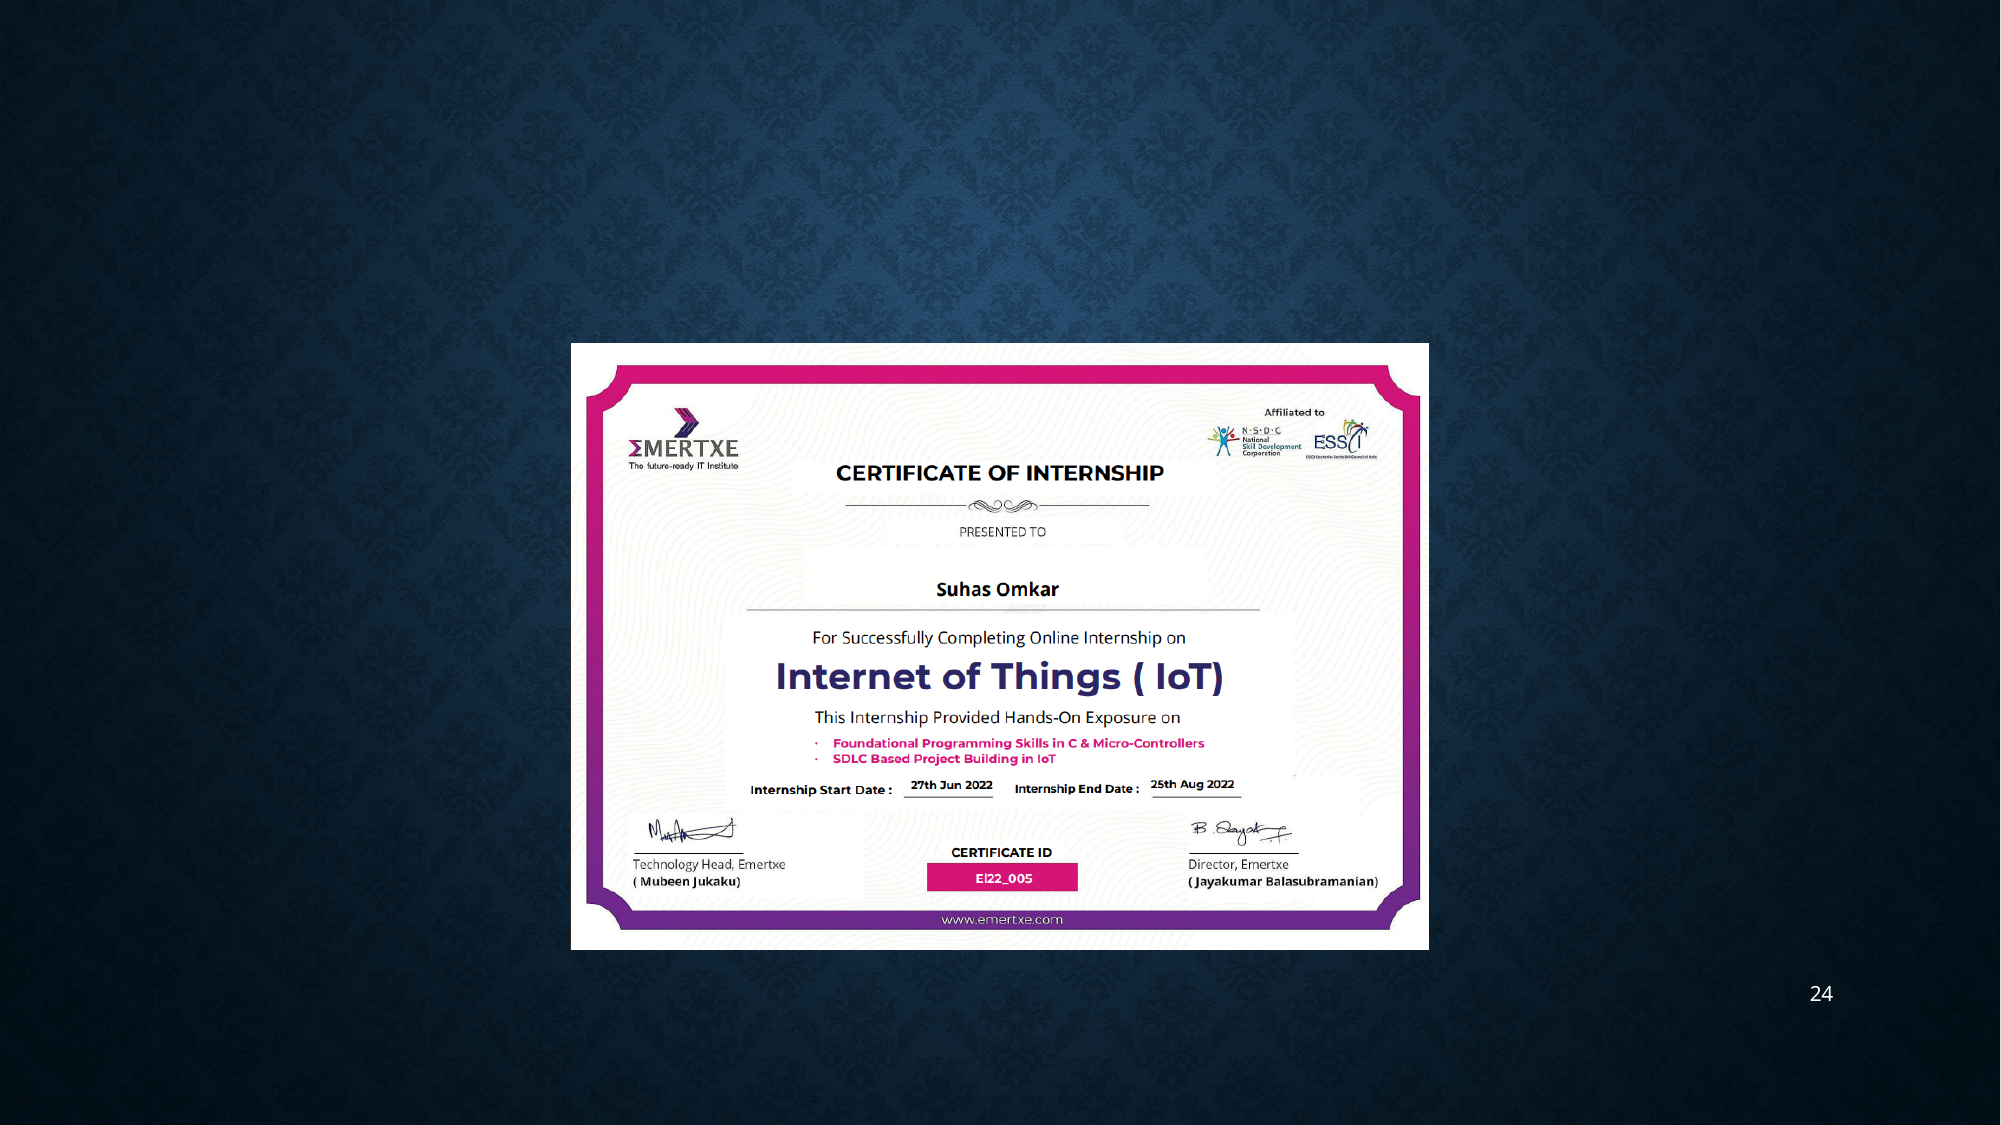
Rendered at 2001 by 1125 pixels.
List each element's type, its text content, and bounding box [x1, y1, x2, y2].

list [569, 343, 1429, 951]
slide_number 24 [1724, 965, 1849, 1025]
